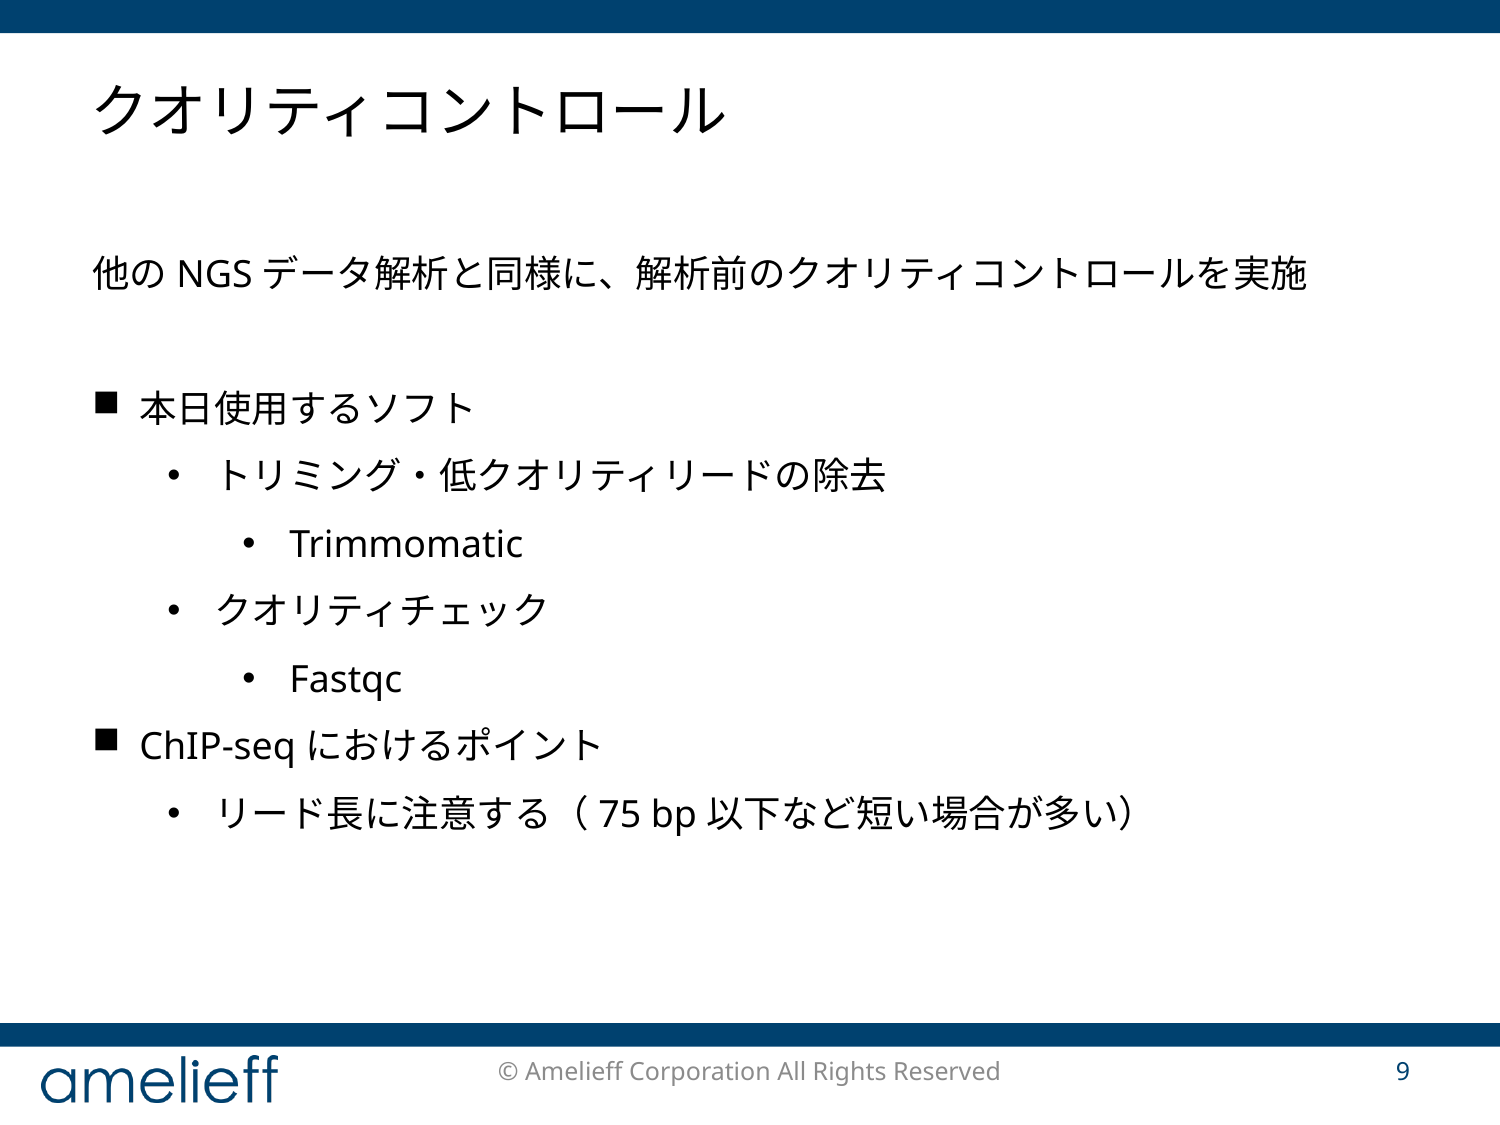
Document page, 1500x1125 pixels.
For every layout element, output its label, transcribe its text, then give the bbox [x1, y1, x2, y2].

footer © Amelieff Corporation All Rights Reserved [431, 1042, 1069, 1103]
picture [41, 1055, 278, 1103]
title クオリティコントロール [75, 45, 1425, 173]
text_box 他のNGSデータ解析と同様に、解析前のクオリティコントロールを実施 本日使用するソフト トリミング・低クオリティリードの除去 Trimmomatic クオリティチェック Fastqc ChIP-seqにおけるポイント リード長に注意する（75 bp以下など短い場合が多い） [77, 219, 1354, 843]
slide_number 9 [1074, 1042, 1425, 1103]
